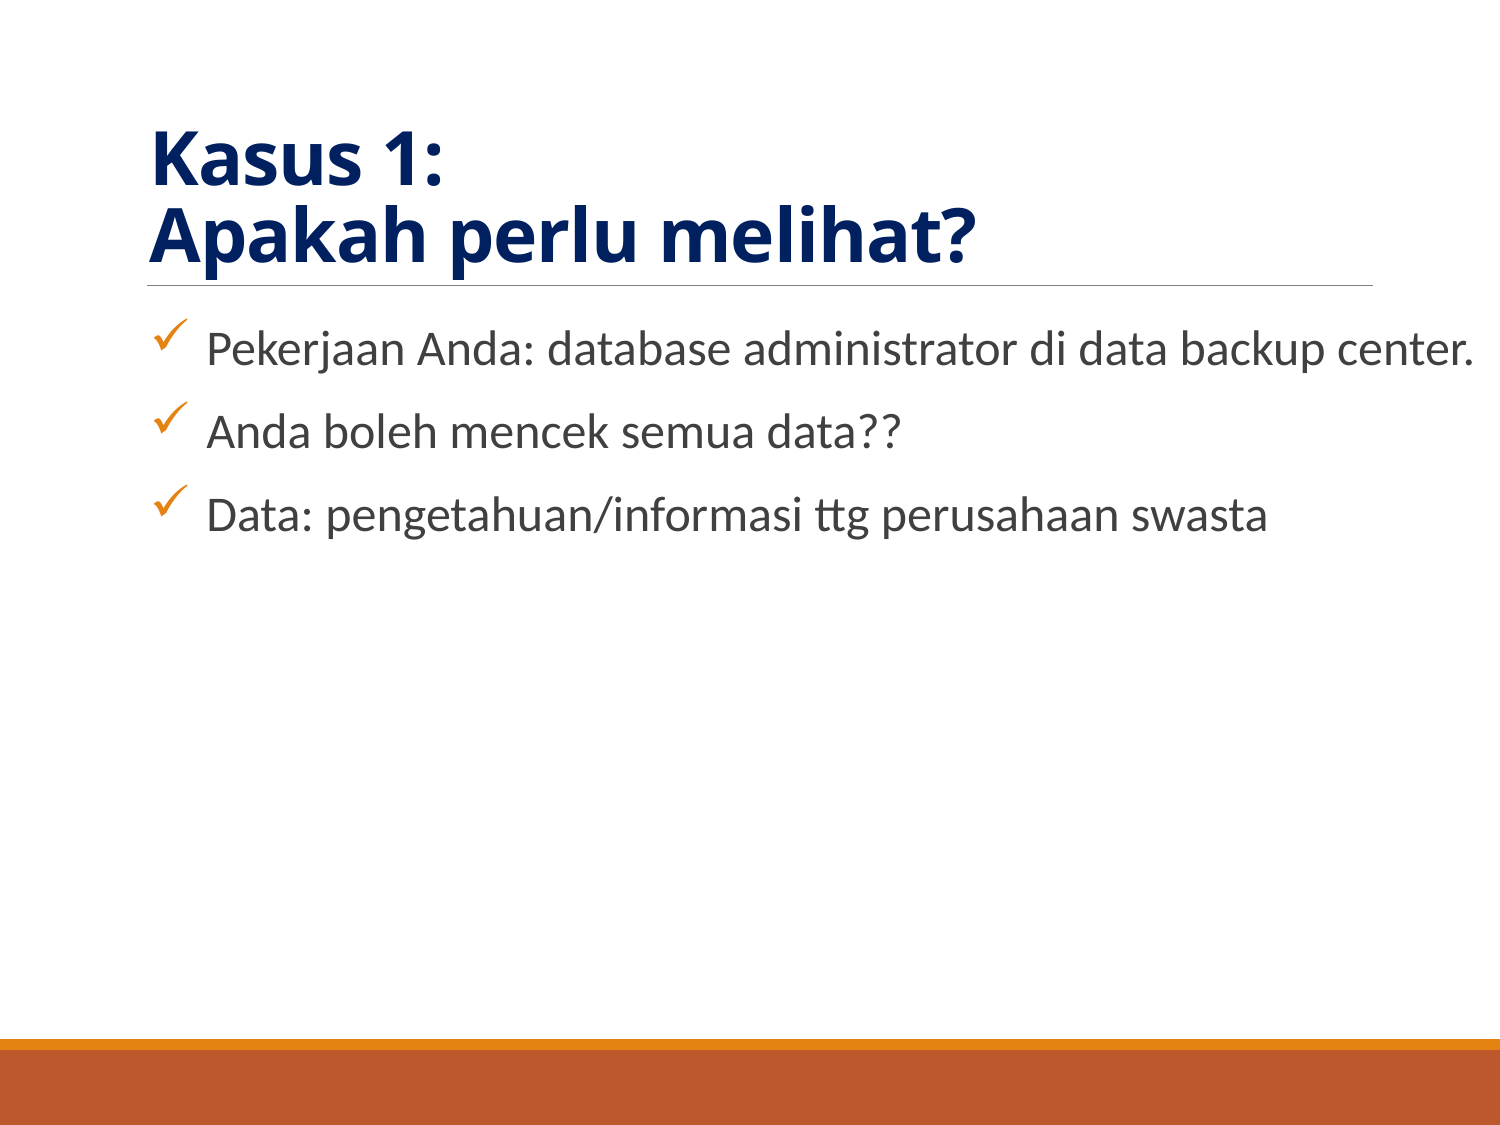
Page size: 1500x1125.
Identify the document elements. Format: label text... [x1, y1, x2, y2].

list Pekerjaan Anda: database administrator di data backup center. Anda boleh mencek semua data?? Data: pengetahuan/informasi ttg perusahaan swasta [134, 314, 1499, 652]
title Kasus 1: Apakah perlu melihat? [134, 47, 1373, 285]
